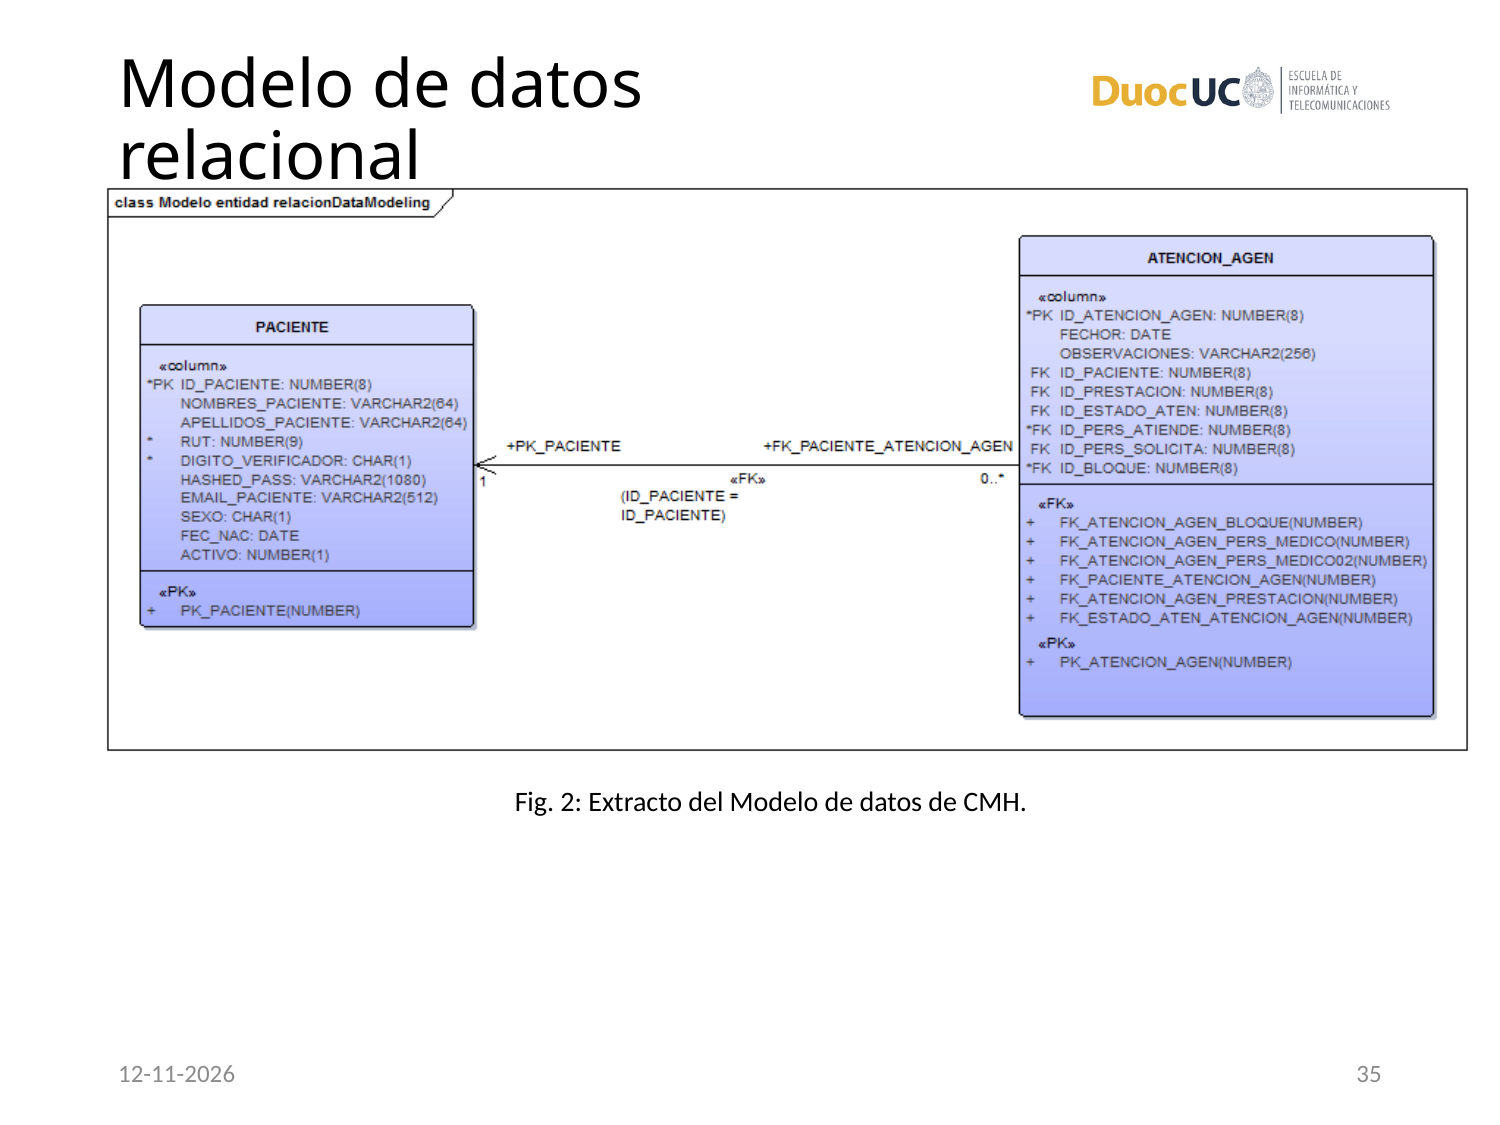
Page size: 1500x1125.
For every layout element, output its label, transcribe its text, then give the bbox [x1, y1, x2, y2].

title Modelo de datos relacional [103, 59, 959, 184]
picture [1085, 59, 1397, 118]
text_box Fig. 2: Extracto del Modelo de datos de CMH. [500, 775, 1043, 825]
slide_number 35 [1059, 1042, 1397, 1103]
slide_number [103, 1042, 441, 1103]
picture [103, 184, 1471, 754]
